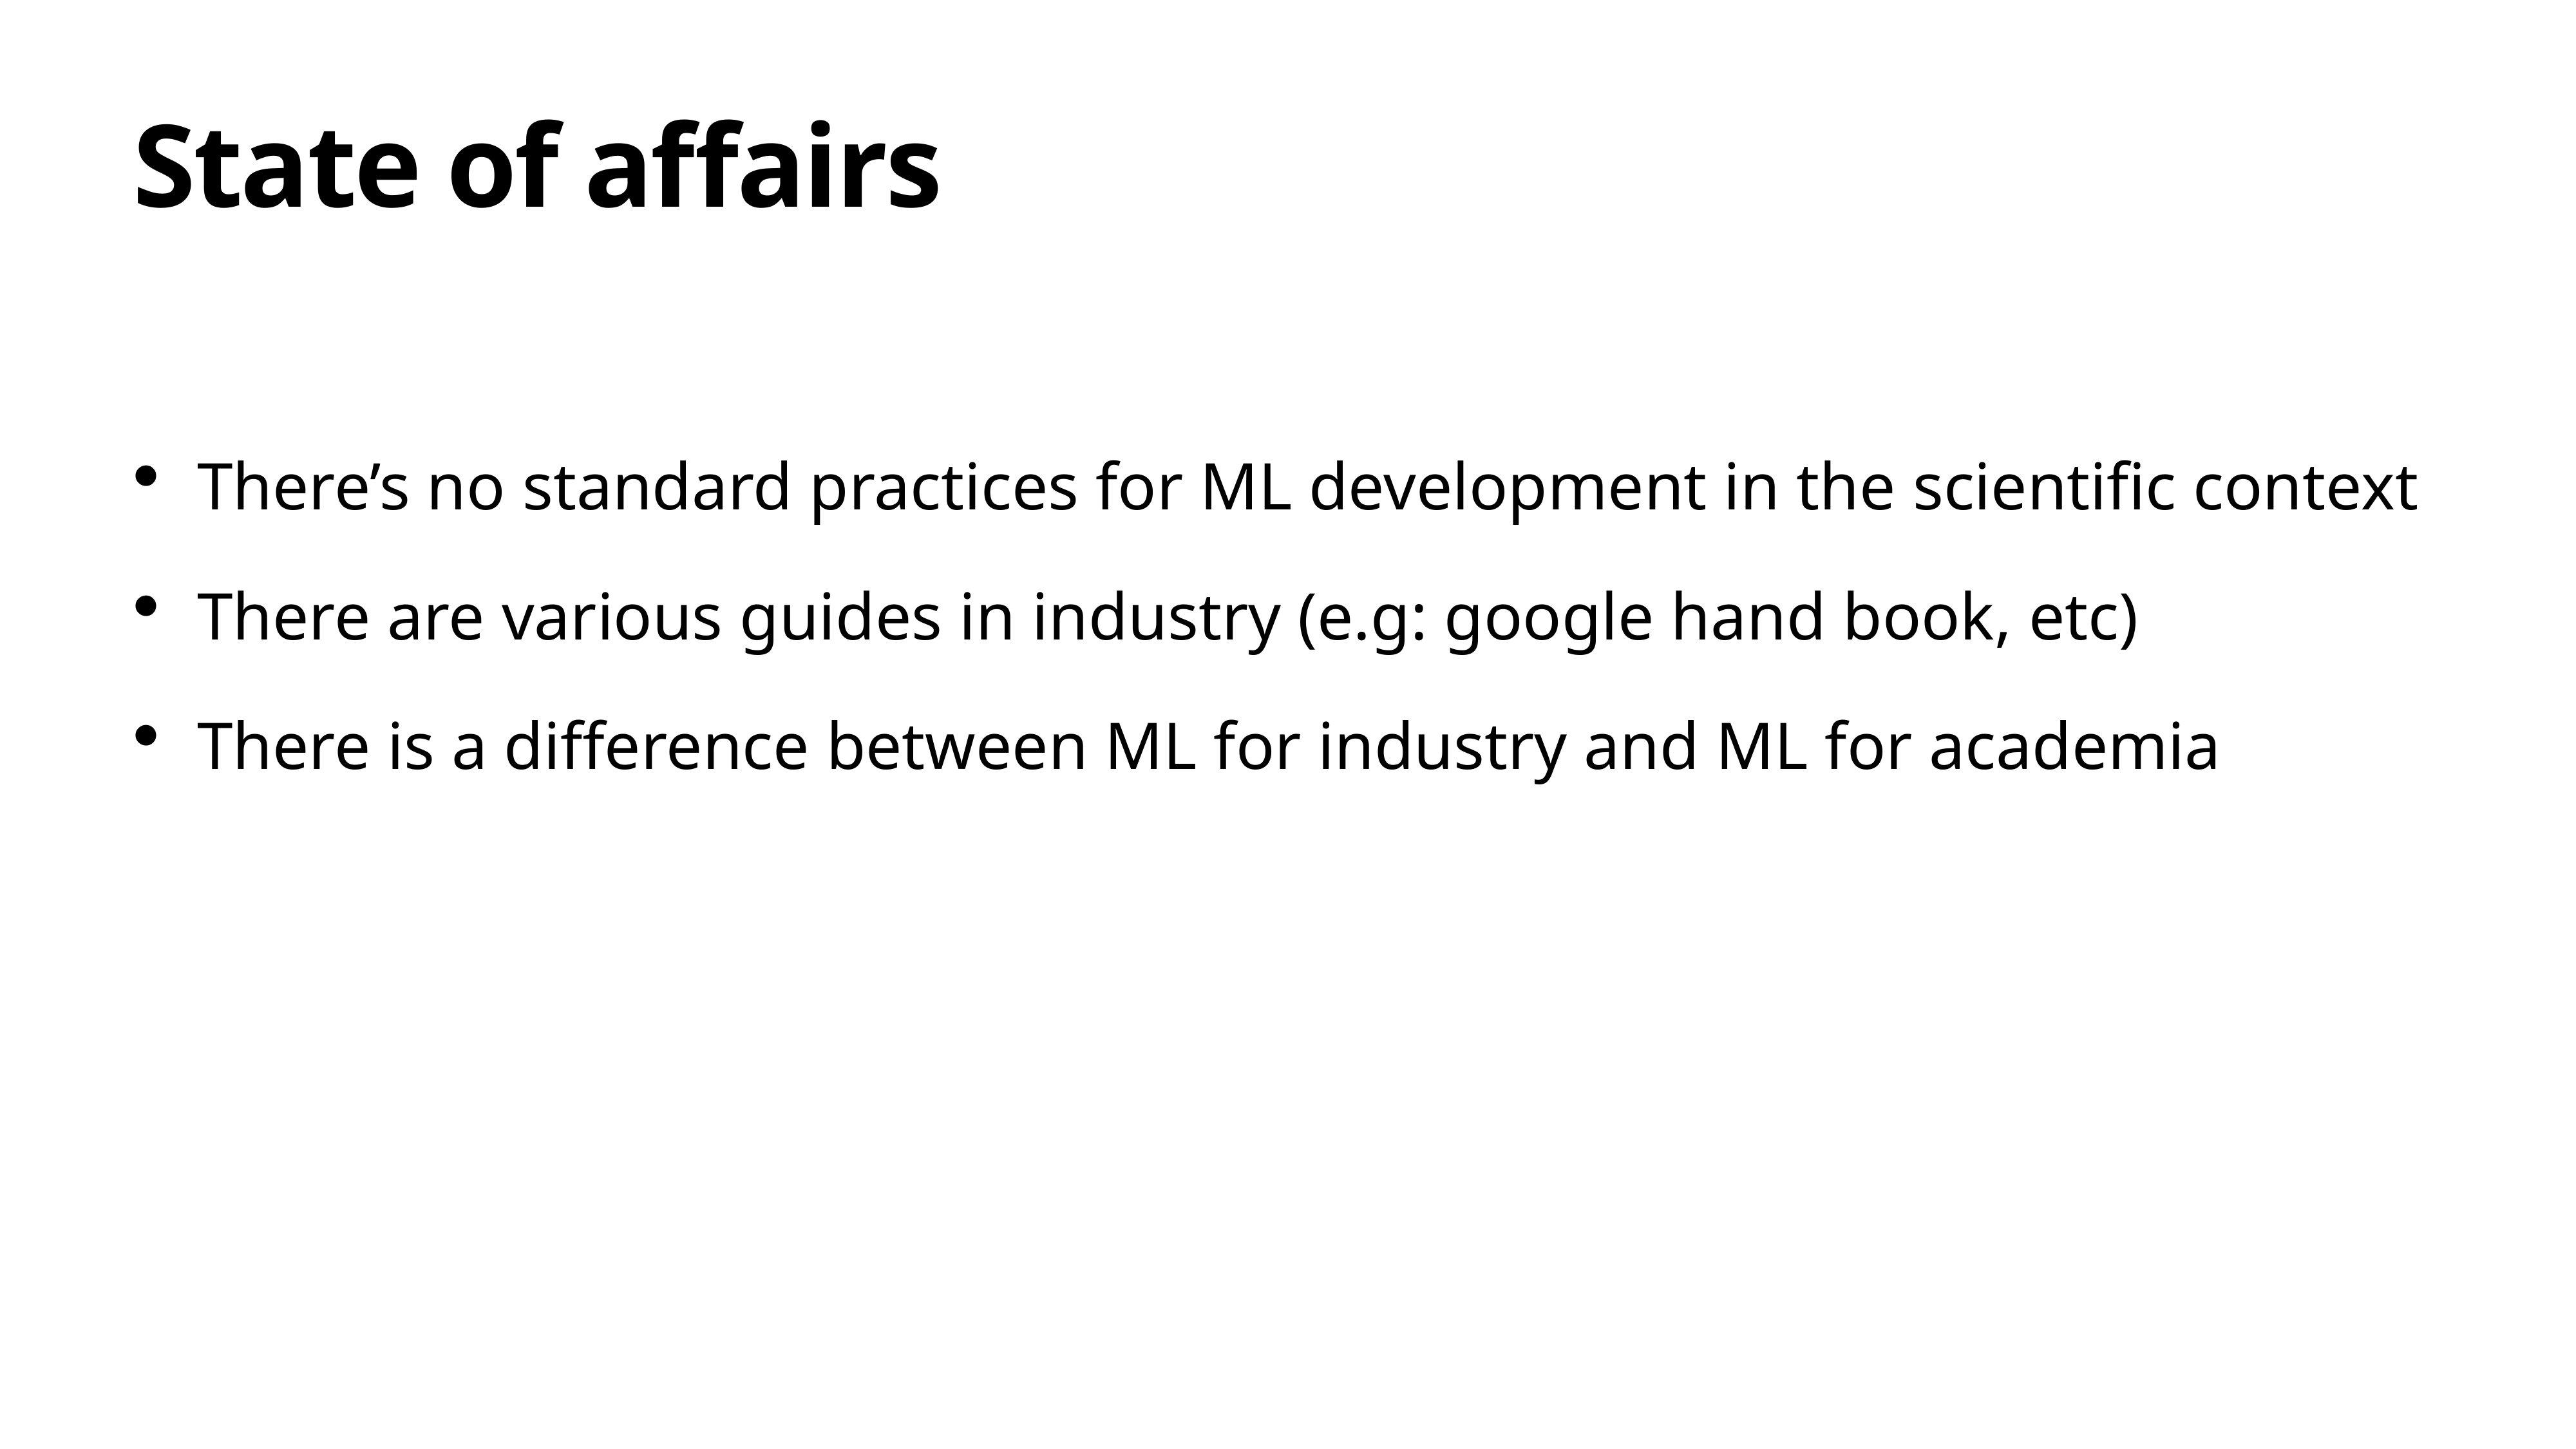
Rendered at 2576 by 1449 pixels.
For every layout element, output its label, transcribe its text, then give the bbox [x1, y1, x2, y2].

list There’s no standard practices for ML development in the scientific context There are various guides in industry (e.g: google hand book, etc) There is a difference between ML for industry and ML for academia [127, 448, 2449, 1321]
title State of affairs [127, 113, 2449, 266]
